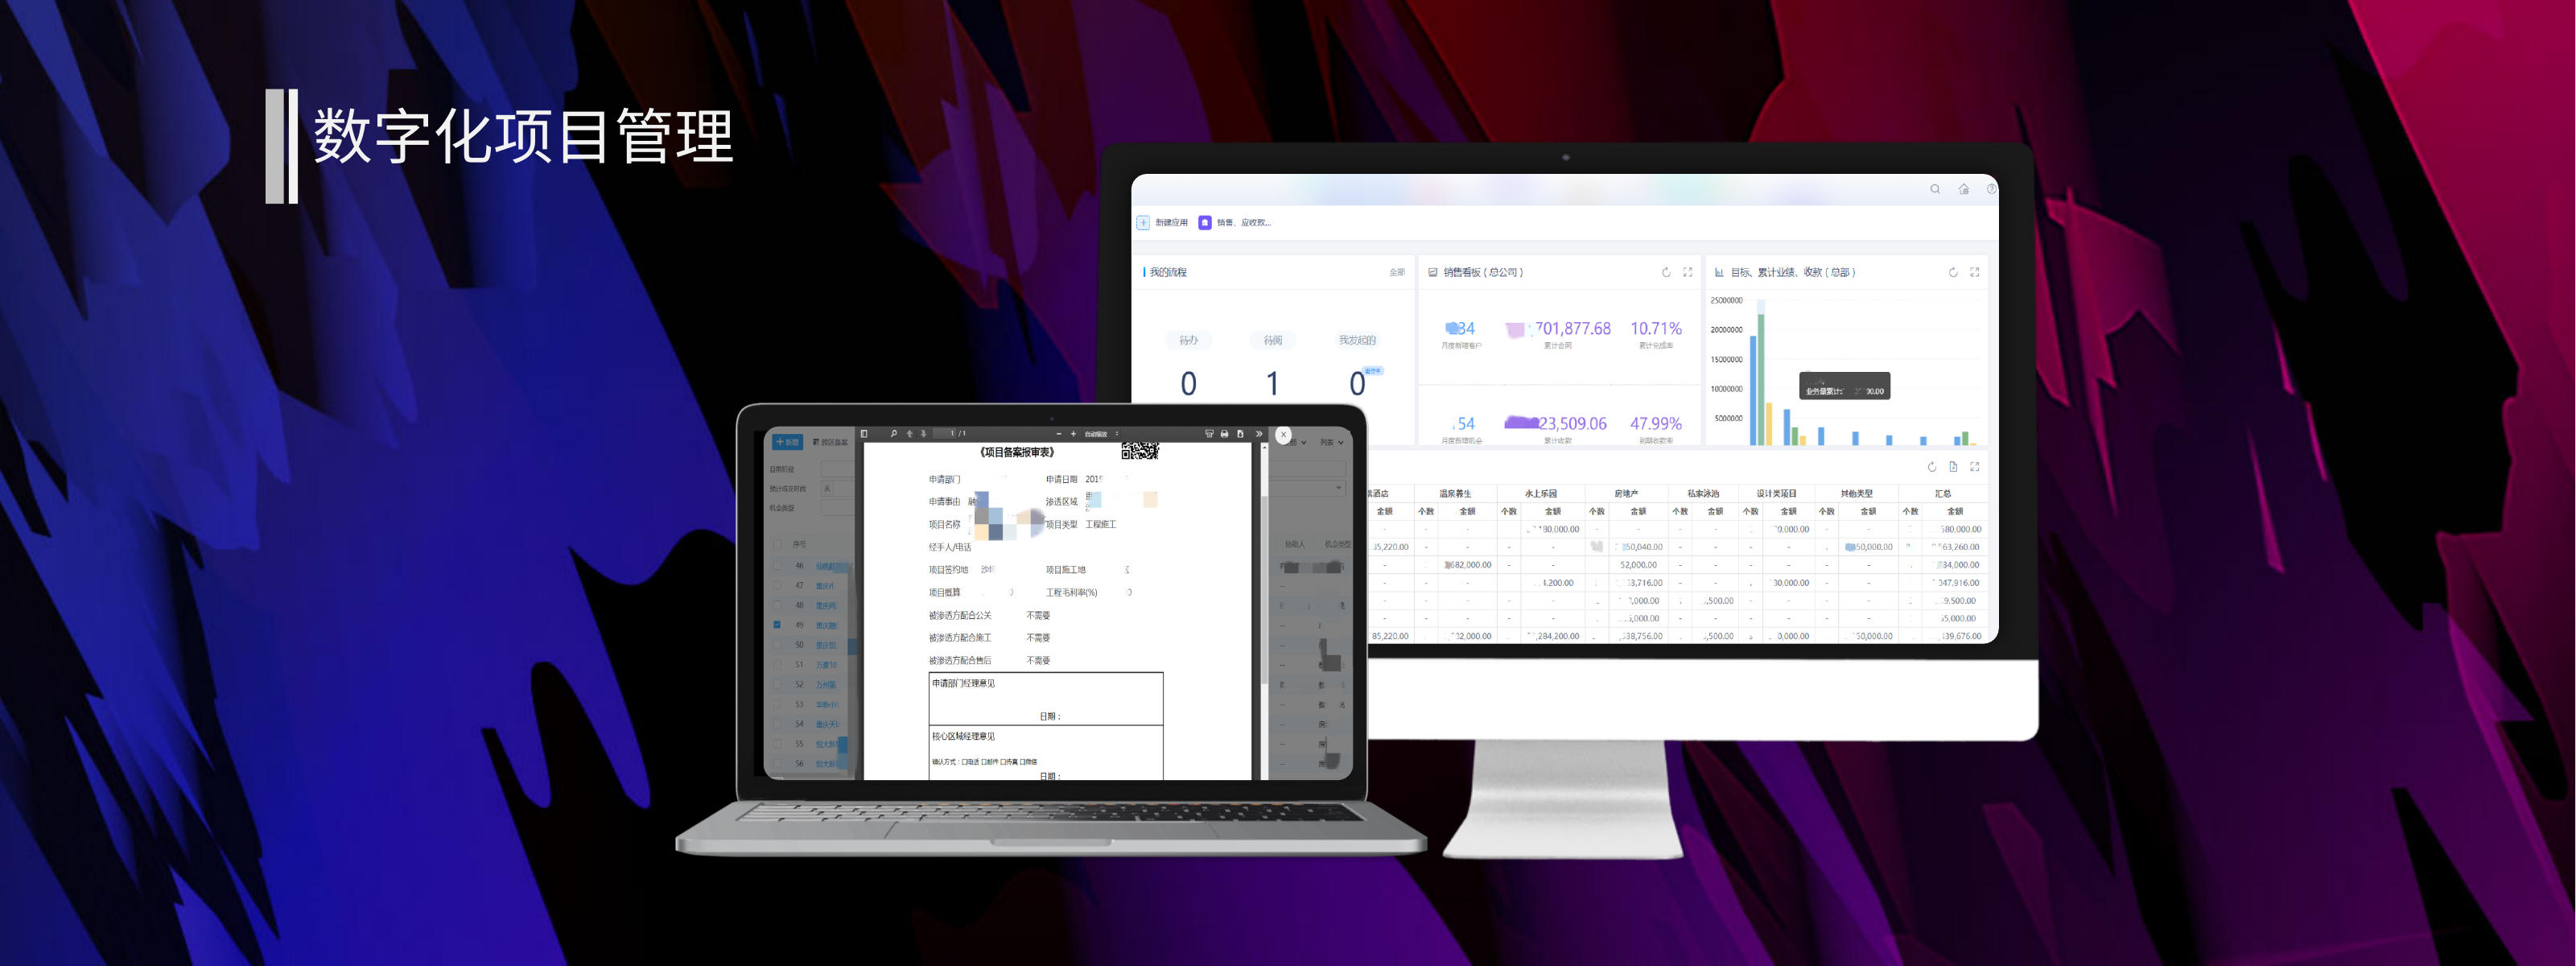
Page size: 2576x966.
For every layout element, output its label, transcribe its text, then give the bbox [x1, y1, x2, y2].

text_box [640, 369, 1480, 914]
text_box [988, 28, 2170, 928]
picture [0, 0, 2576, 966]
text_box 数字化项目管理 [307, 93, 908, 178]
